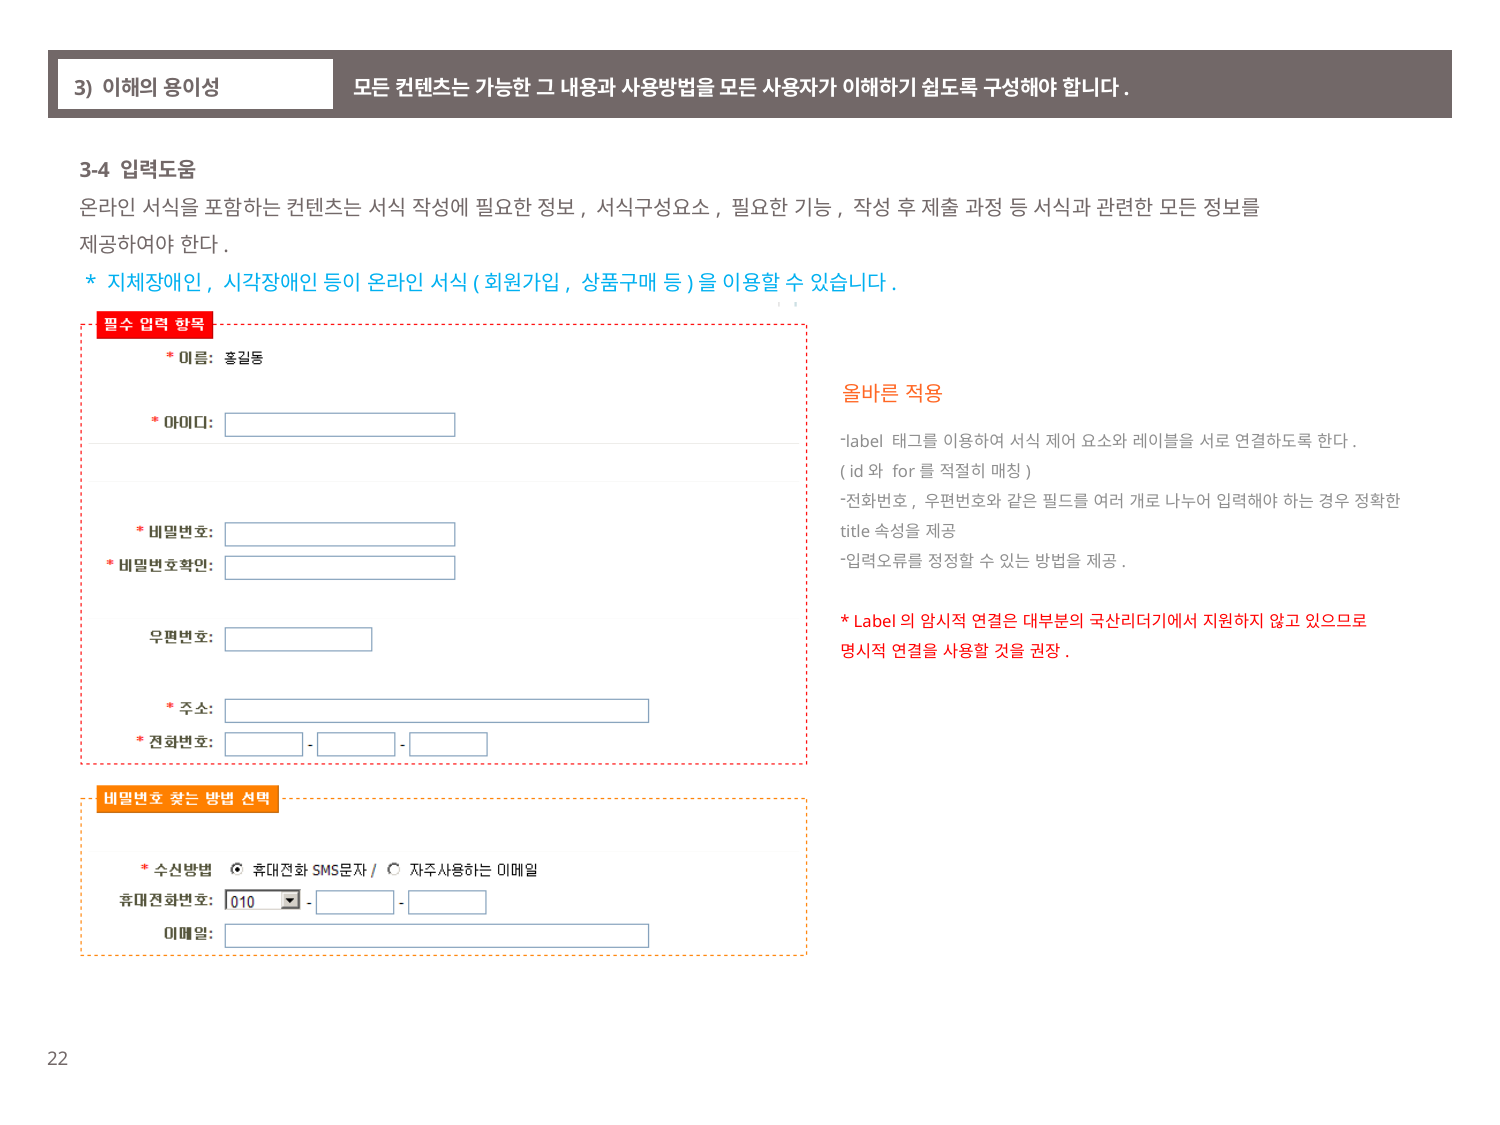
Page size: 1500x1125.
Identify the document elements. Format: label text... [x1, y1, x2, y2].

text_box [51, 52, 336, 116]
picture [76, 302, 813, 963]
text_box 모든 컨텐츠는 가능한 그 내용과 사용방법을 모든 사용자가 이해하기 쉽도록 구성해야 합니다. [338, 54, 1447, 108]
text_box label 태그를 이용하여 서식 제어 요소와 레이블을 서로 연결하도록 한다. ( id와 for를 적절히 매칭) 전화번호, 우편번호와 같은 필드를 여러 개로 나누어 입력해야 하는 경우 정확한 title속성을 제공 입력오류를 정정할 수 있는 방법을 제공. * Label의 암시적 연결은 대부분의 국산리더기에서 지원하지 않고 있으므로 명시적 연결을 사용할 것을 권장. [825, 413, 1424, 669]
text_box 3-4 입력도움 온라인 서식을 포함하는 컨텐츠는 서식 작성에 필요한 정보, 서식구성요소, 필요한 기능, 작성 후 제출 과정 등 서식과 관련한 모든 정보를 제공하여야 한다. * 지체장애인, 시각장애인 등이 온라인 서식(회원가입, 상품구매 등)을 이용할 수 있습니다. [64, 137, 1354, 302]
text_box 올바른 적용 [827, 373, 959, 413]
text_box [336, 52, 1449, 116]
text_box 3) 이해의 용이성 [59, 54, 336, 114]
